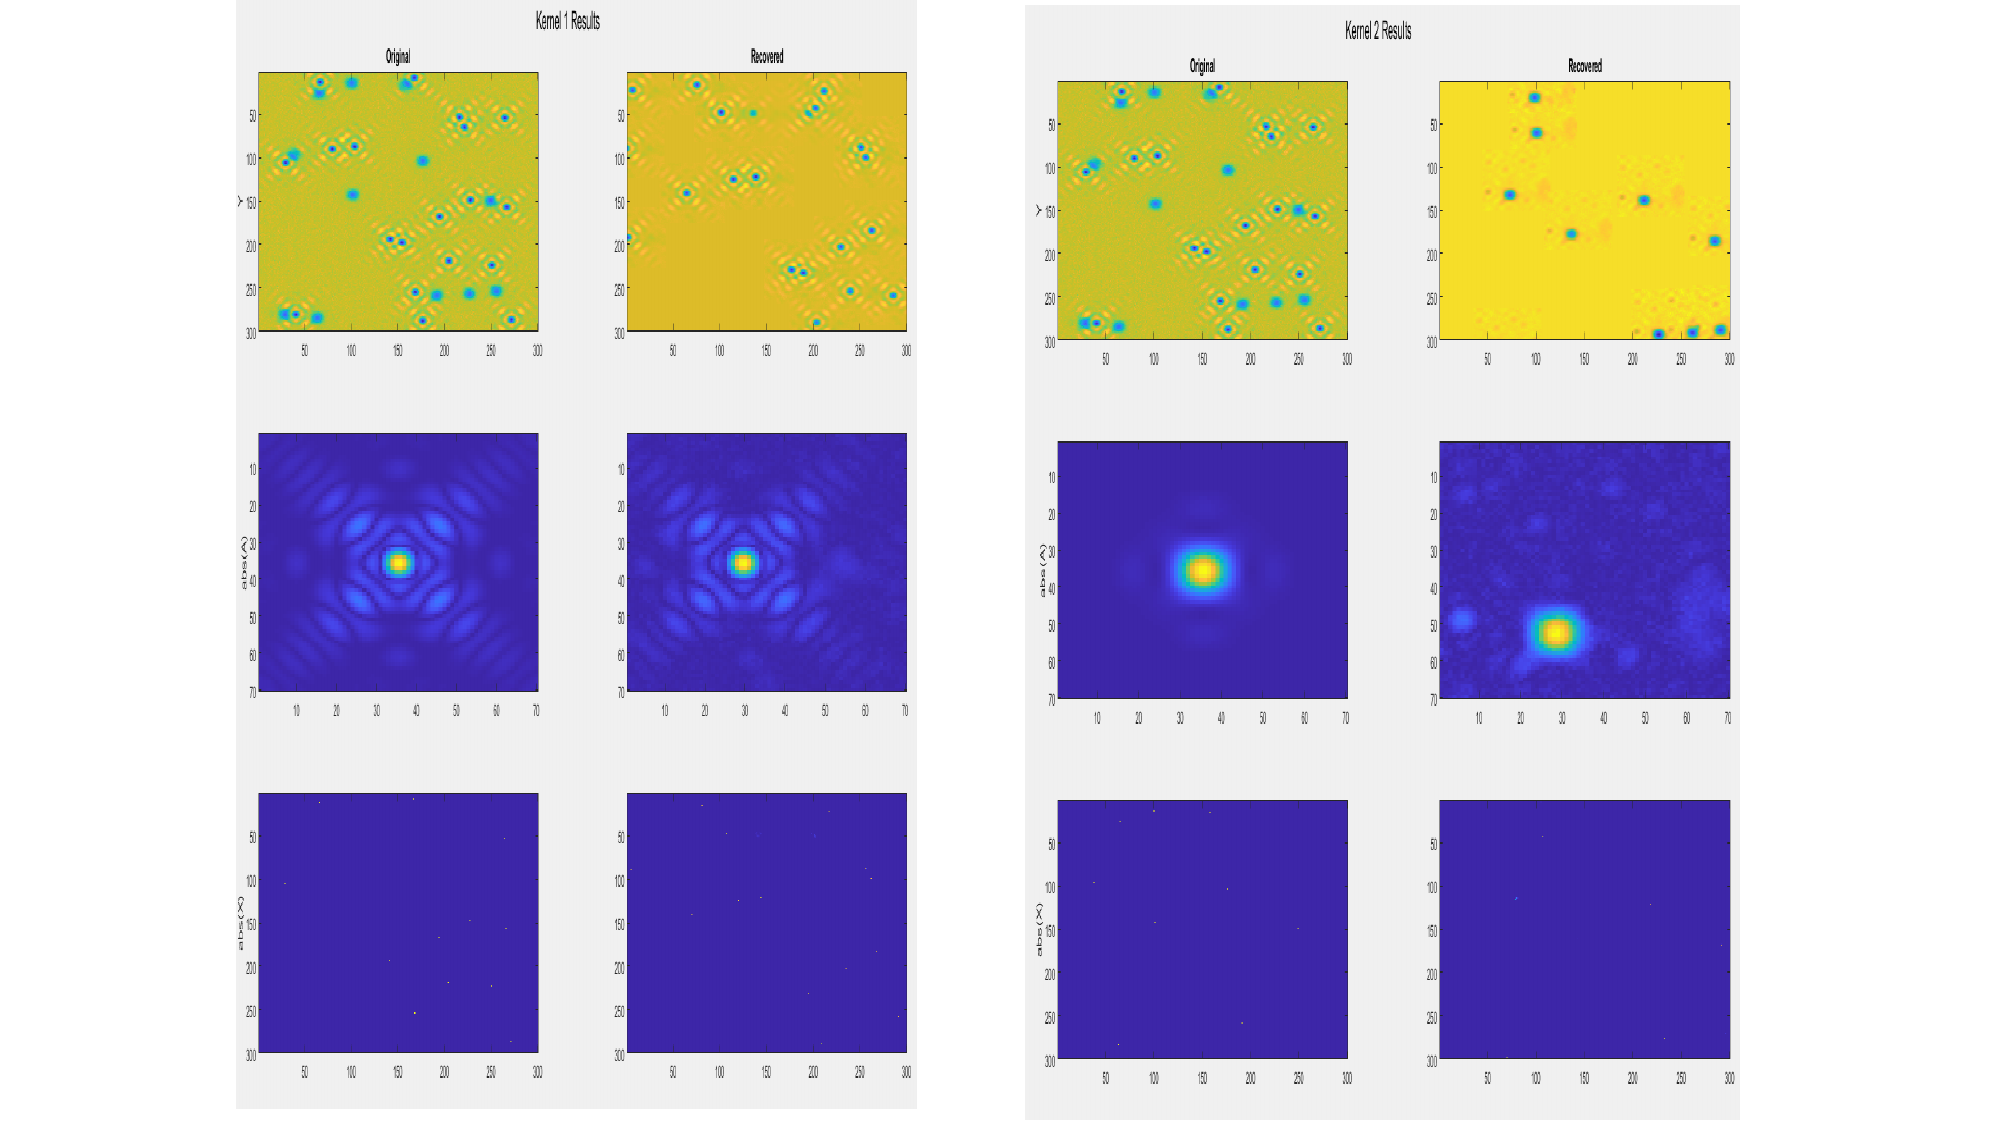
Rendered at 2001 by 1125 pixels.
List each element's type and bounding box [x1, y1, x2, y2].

picture [236, 0, 917, 1109]
picture [1025, 5, 1740, 1120]
